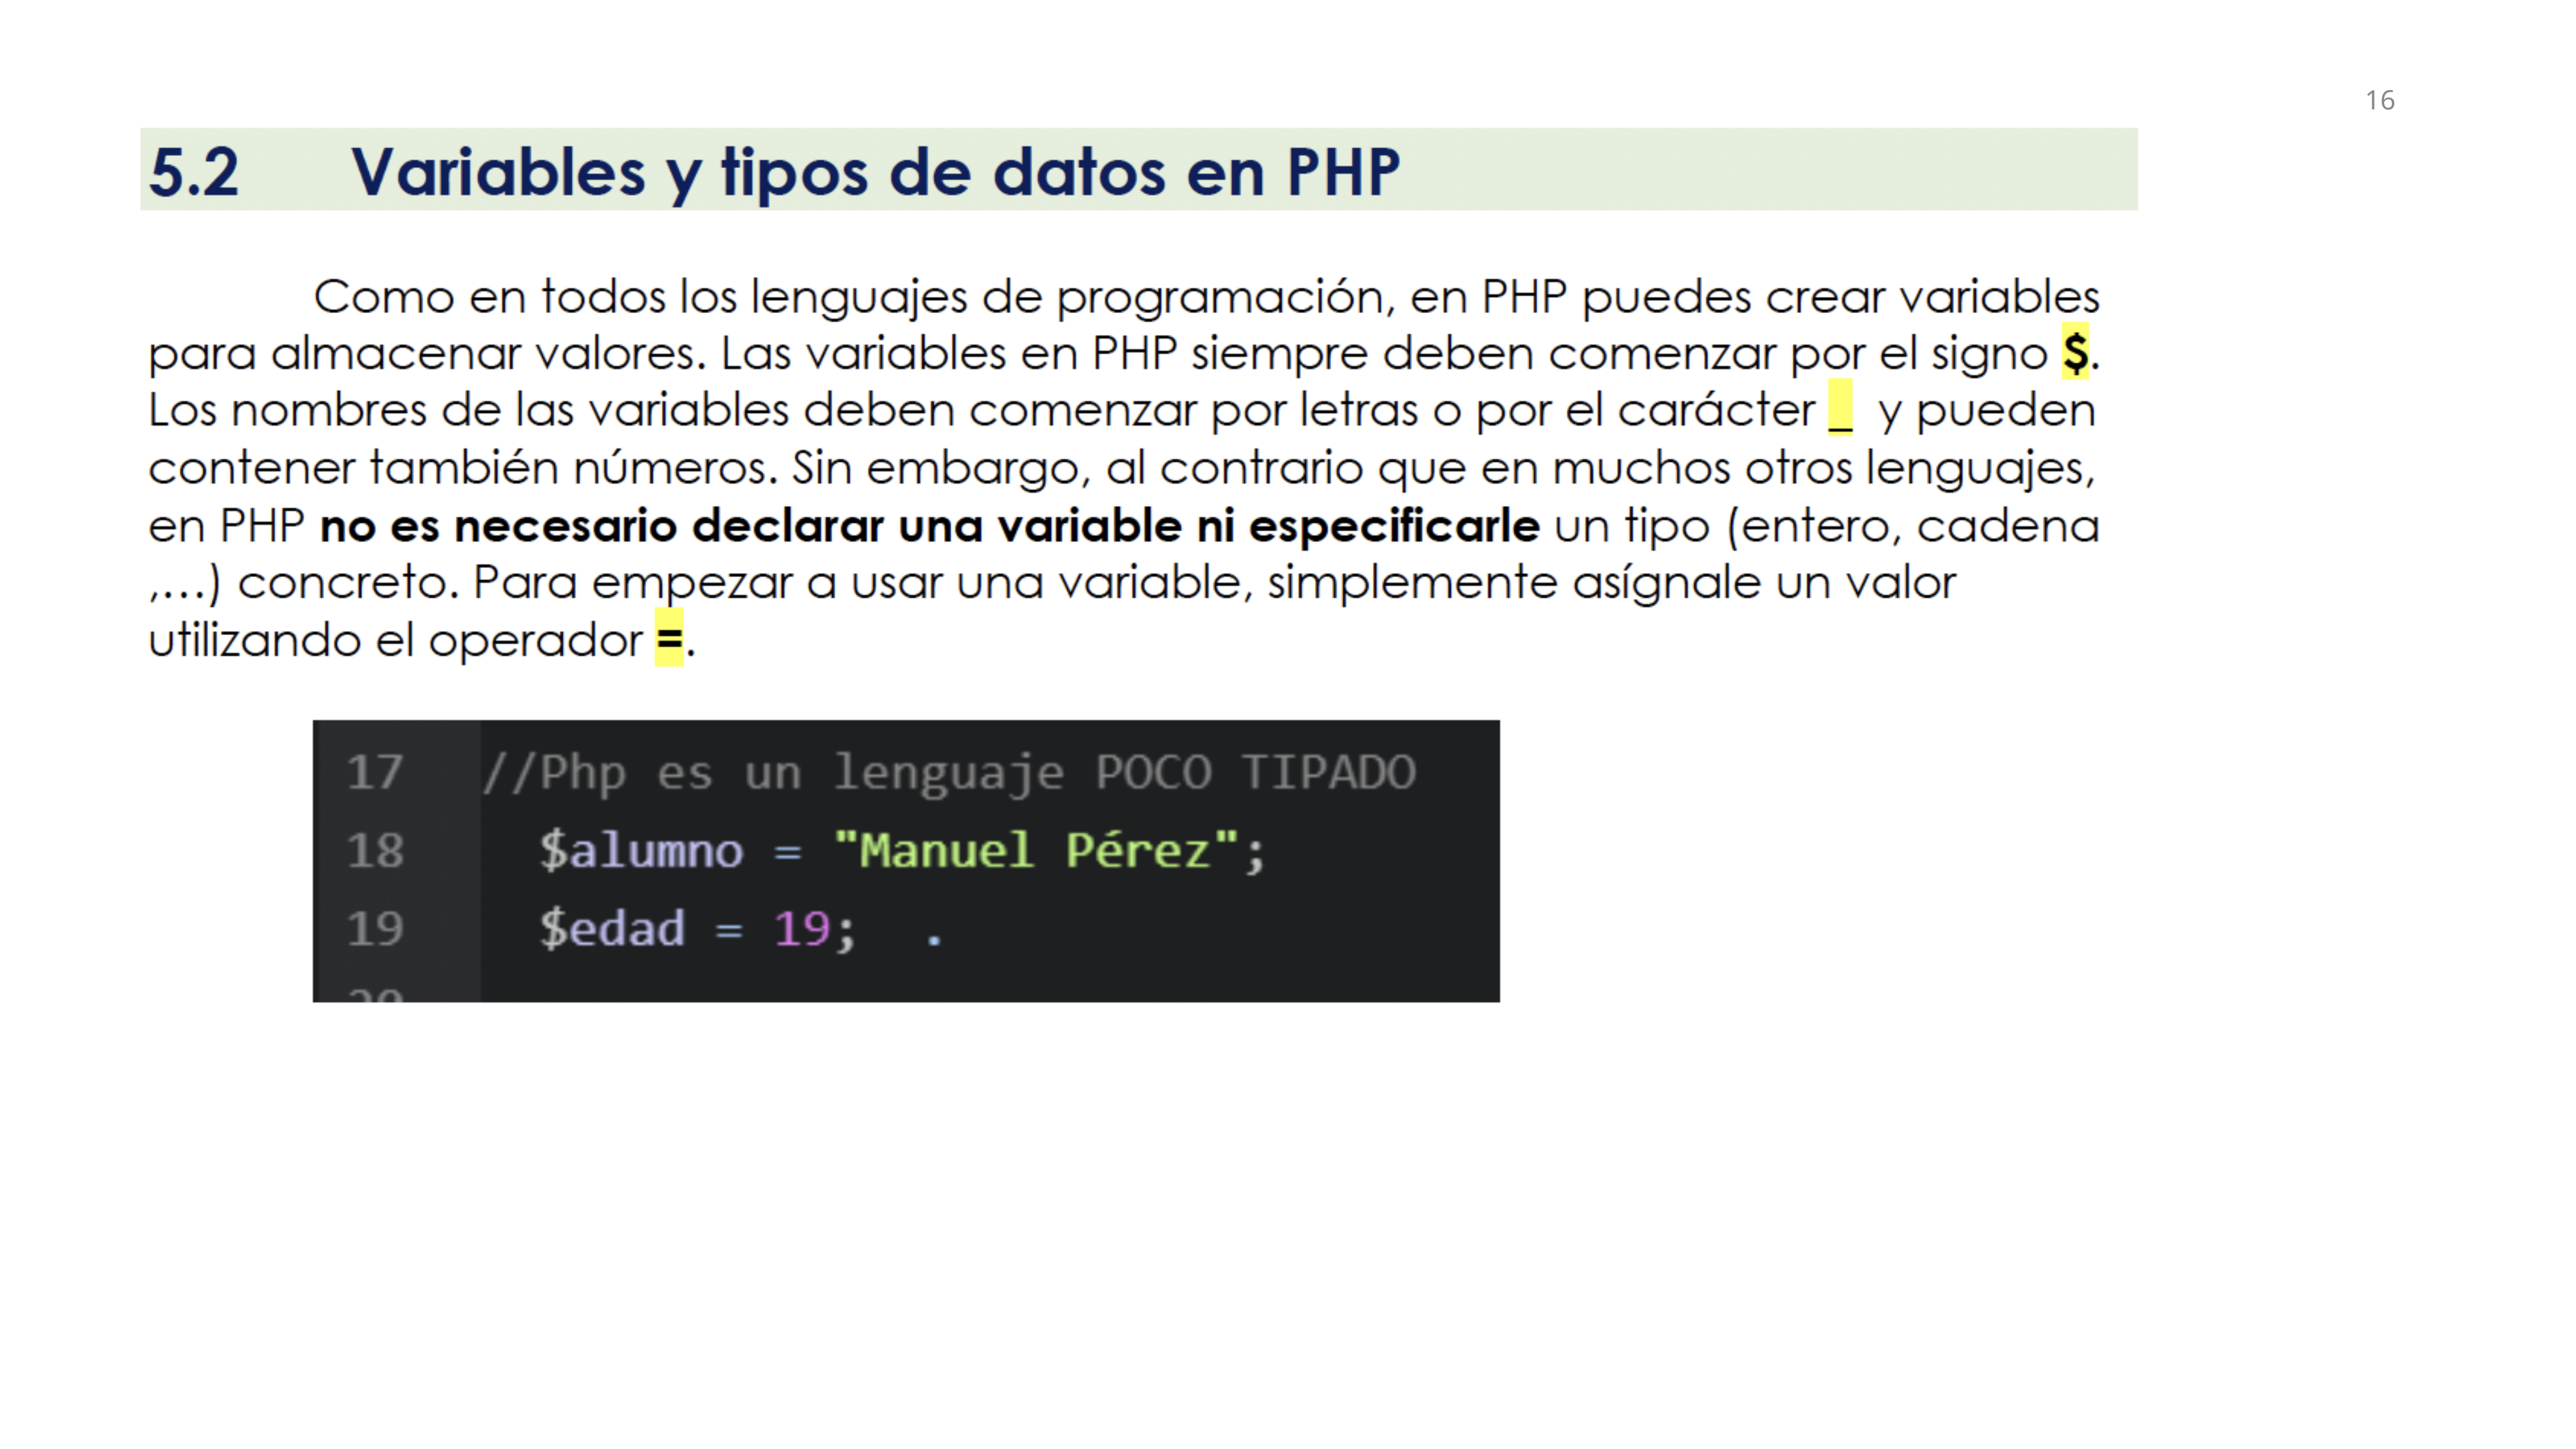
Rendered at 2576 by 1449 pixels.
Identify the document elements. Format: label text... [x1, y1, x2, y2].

picture [109, 86, 2169, 1047]
slide_number 16 [2212, 68, 2405, 135]
